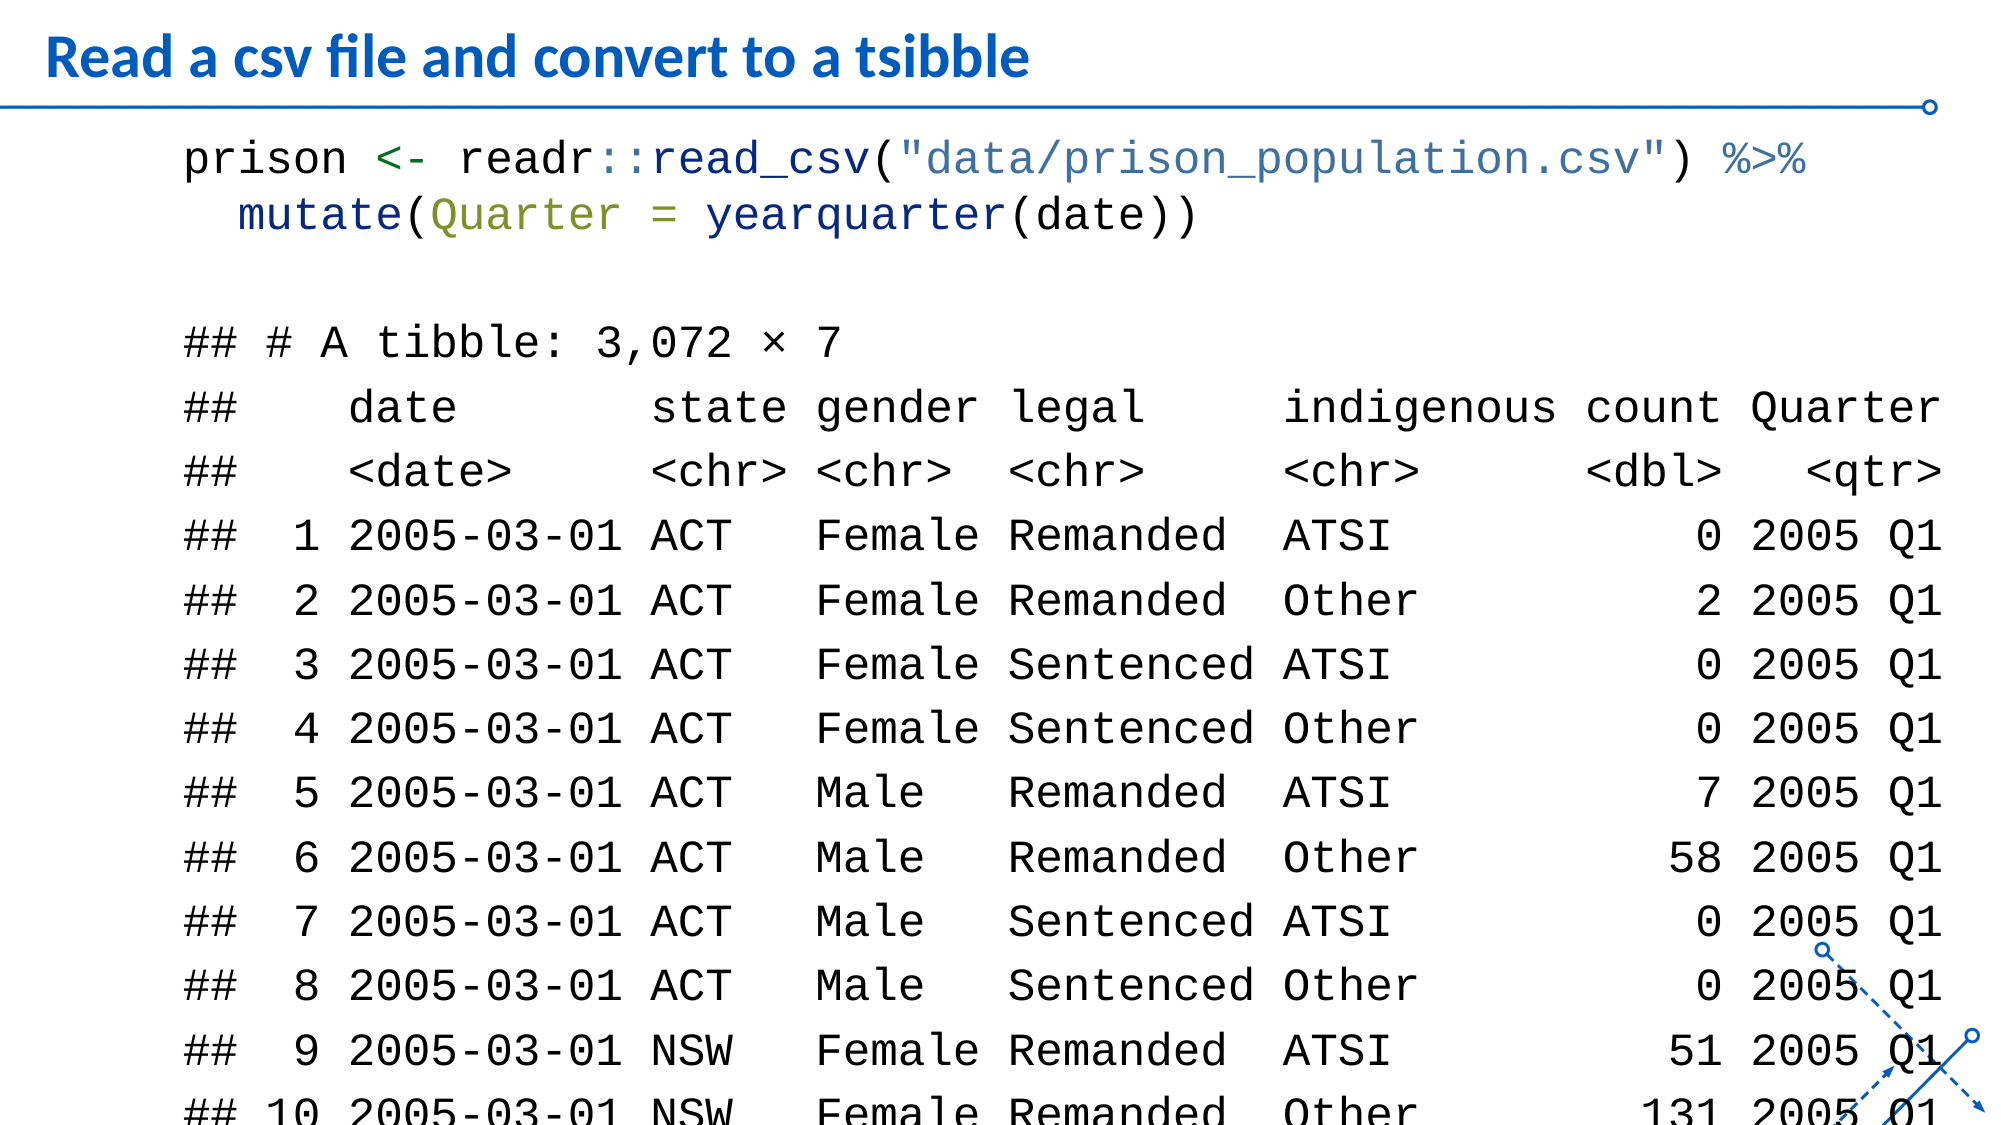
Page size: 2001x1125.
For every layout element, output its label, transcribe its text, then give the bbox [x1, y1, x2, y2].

title Read a csv file and convert to a tsibble [30, 7, 1968, 98]
picture [0, 0, 2001, 1125]
list prison <- readr::read_csv("data/prison_population.csv") %>% mutate(Quarter = yearquarter(date)) ## # A tibble: 3,072 × 7 ## date state gender legal indigenous count Quarter ## <date> <chr> <chr> <chr> <chr> <dbl> <qtr> ## 1 2005-03-01 ACT Female Remanded ATSI 0 2005 Q1 ## 2 2005-03-01 ACT Female Remanded Other 2 2005 Q1 ## 3 2005-03-01 ACT Female Sentenced ATSI 0 2005 Q1 ## 4 2005-03-01 ACT Female Sentenced Other 0 2005 Q1 ## 5 2005-03-01 ACT Male Remanded ATSI 7 2005 Q1 ## 6 2005-03-01 ACT Male Remanded Other 58 2005 Q1 ## 7 2005-03-01 ACT Male Sentenced ATSI 0 2005 Q1 ## 8 2005-03-01 ACT Male Sentenced Other 0 2005 Q1 ## 9 2005-03-01 NSW Female Remanded ATSI 51 2005 Q1 ## 10 2005-03-01 NSW Female Remanded Other 131 2005 Q1 ## # … with 3,062 more rows [112, 120, 1968, 1125]
